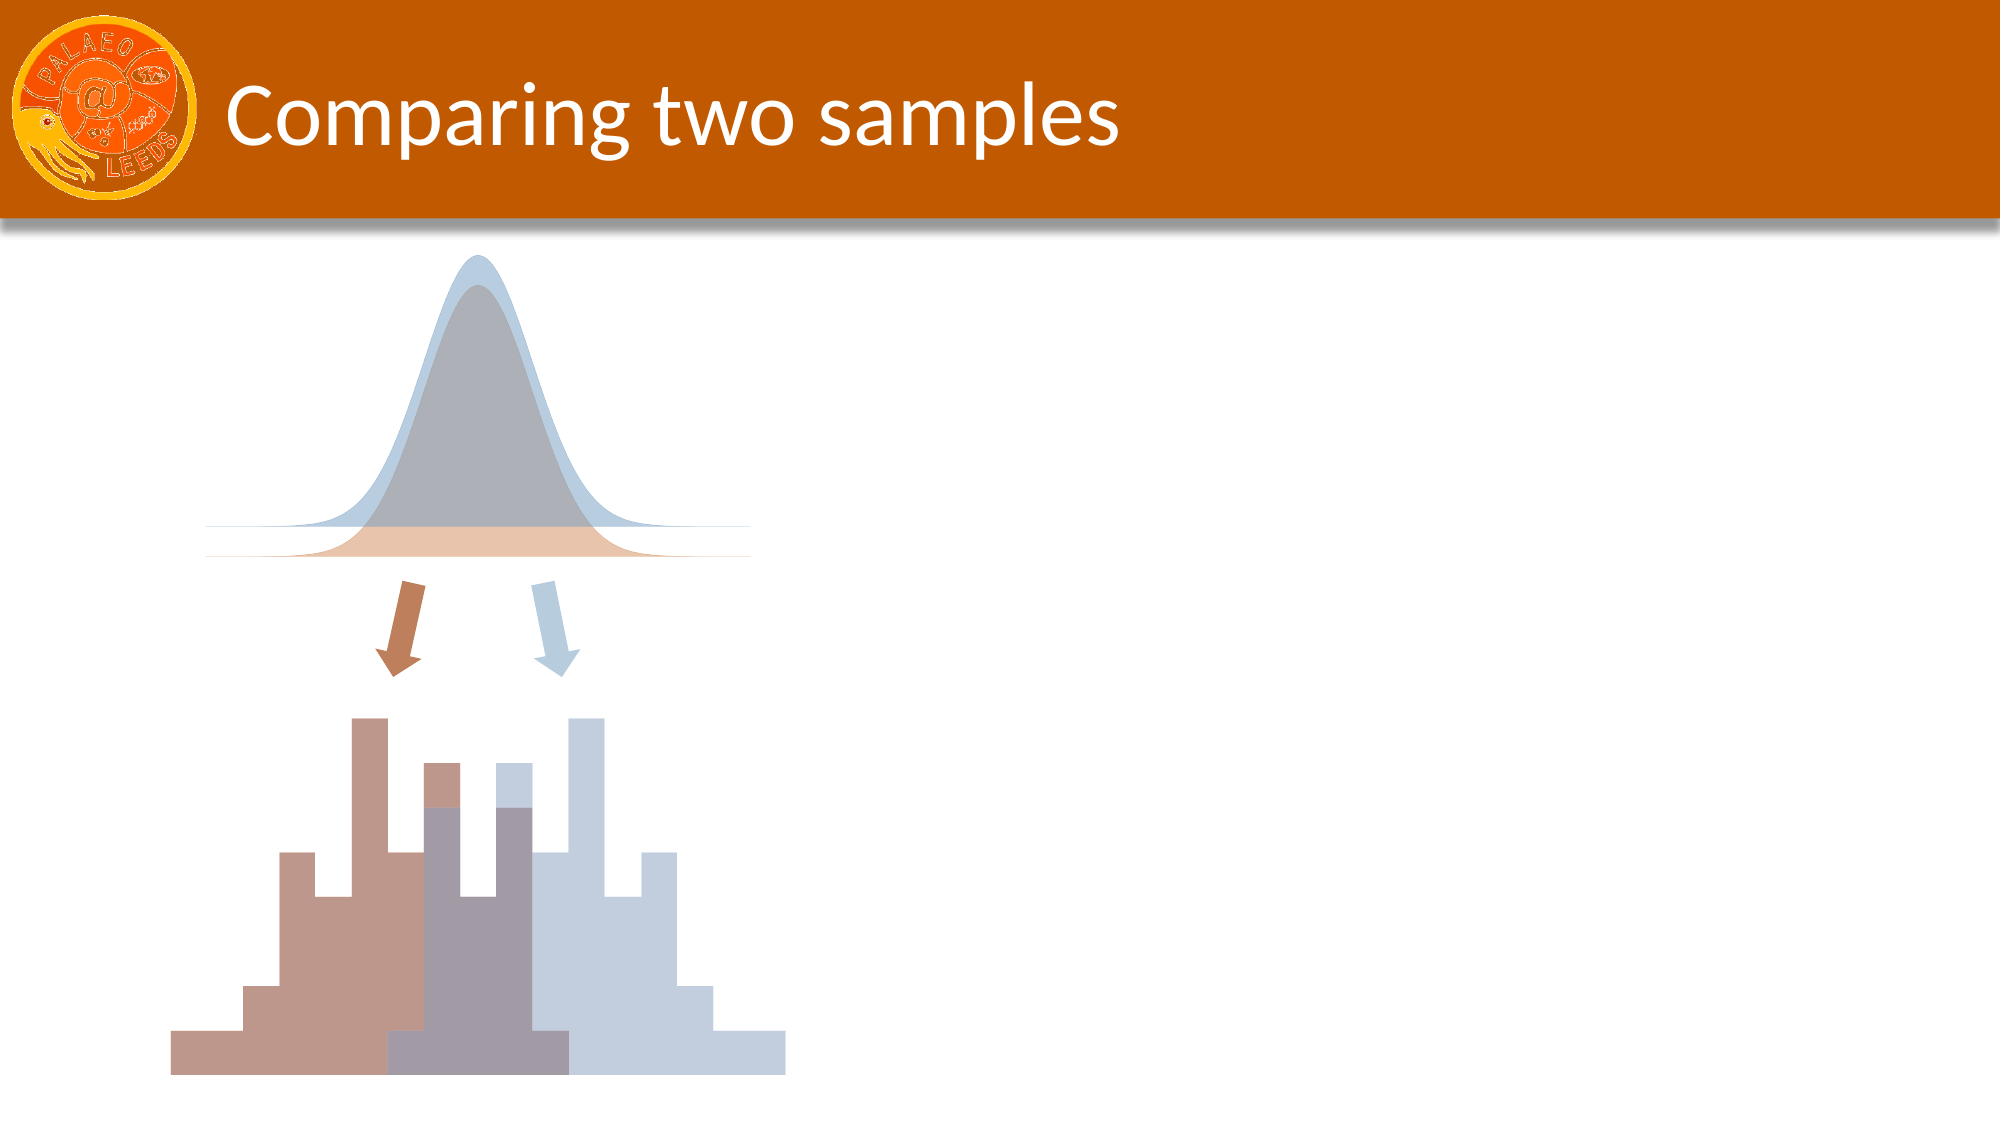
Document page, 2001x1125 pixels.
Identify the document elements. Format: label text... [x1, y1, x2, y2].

picture [11, 15, 197, 200]
text_box Comparing two samples [210, 17, 2000, 201]
text_box [0, 0, 2000, 219]
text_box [158, 707, 798, 1090]
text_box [379, 582, 577, 679]
picture [202, 250, 754, 563]
